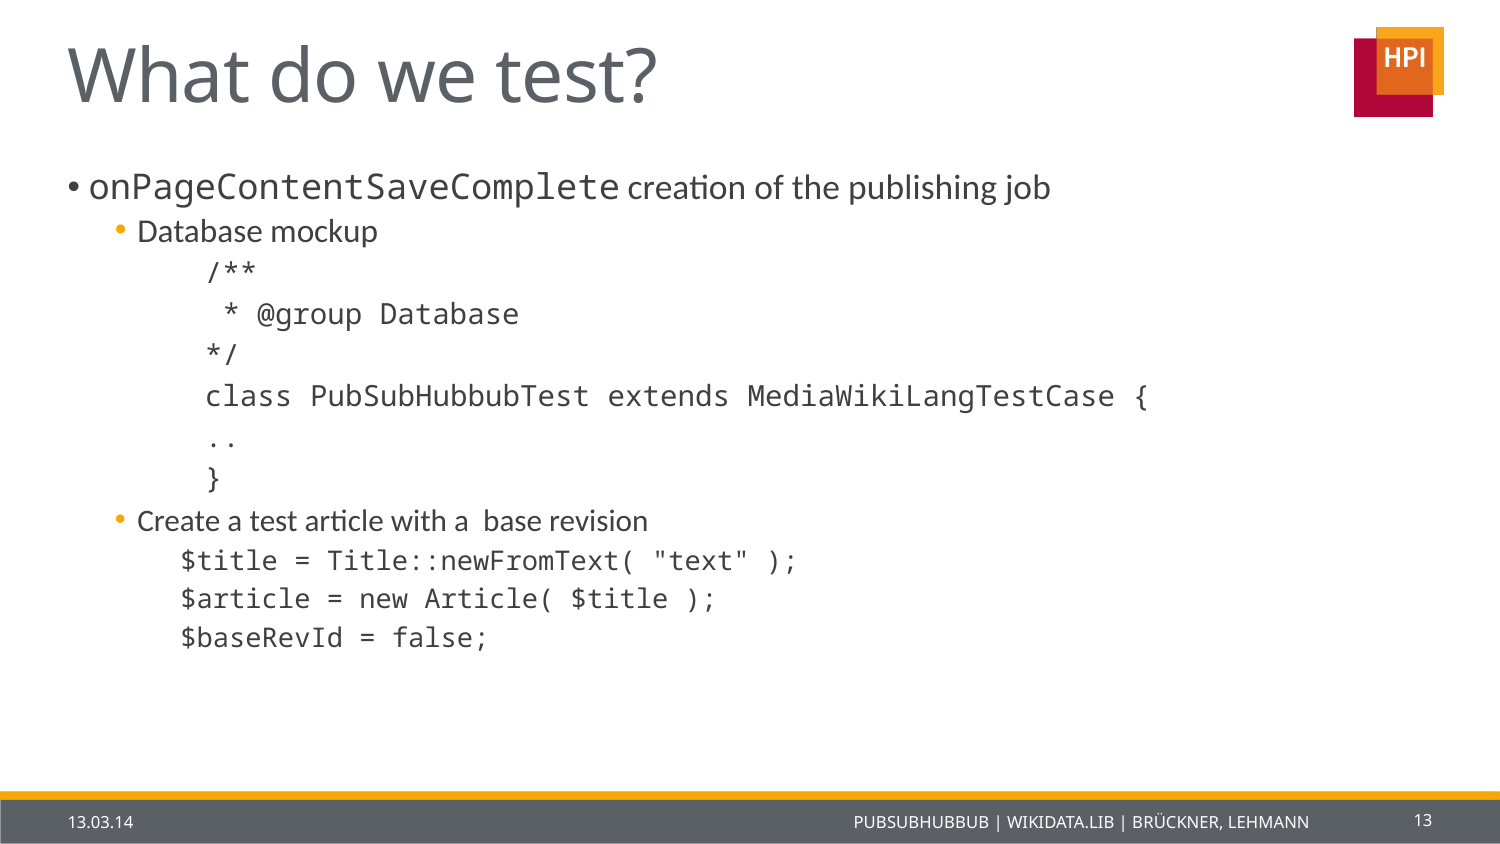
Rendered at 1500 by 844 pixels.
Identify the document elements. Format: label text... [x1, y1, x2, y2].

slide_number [56, 799, 175, 844]
footer PubSubHubbub | Wikidata.lib | BrÜckner, Lehmann [178, 799, 1322, 844]
slide_number 13 [1326, 799, 1444, 844]
list onPageContentSaveComplete creation of the publishing job Database mockup /** * @group Database */ class PubSubHubbubTest extends MediaWikiLangTestCase { .. } Create a test article with a base revision $title = Title::newFromText( "text" ); $article = new Article( $title ); $baseRevId = false; [56, 163, 1444, 748]
picture [1354, 27, 1444, 117]
title What do we test? [56, 0, 1299, 124]
